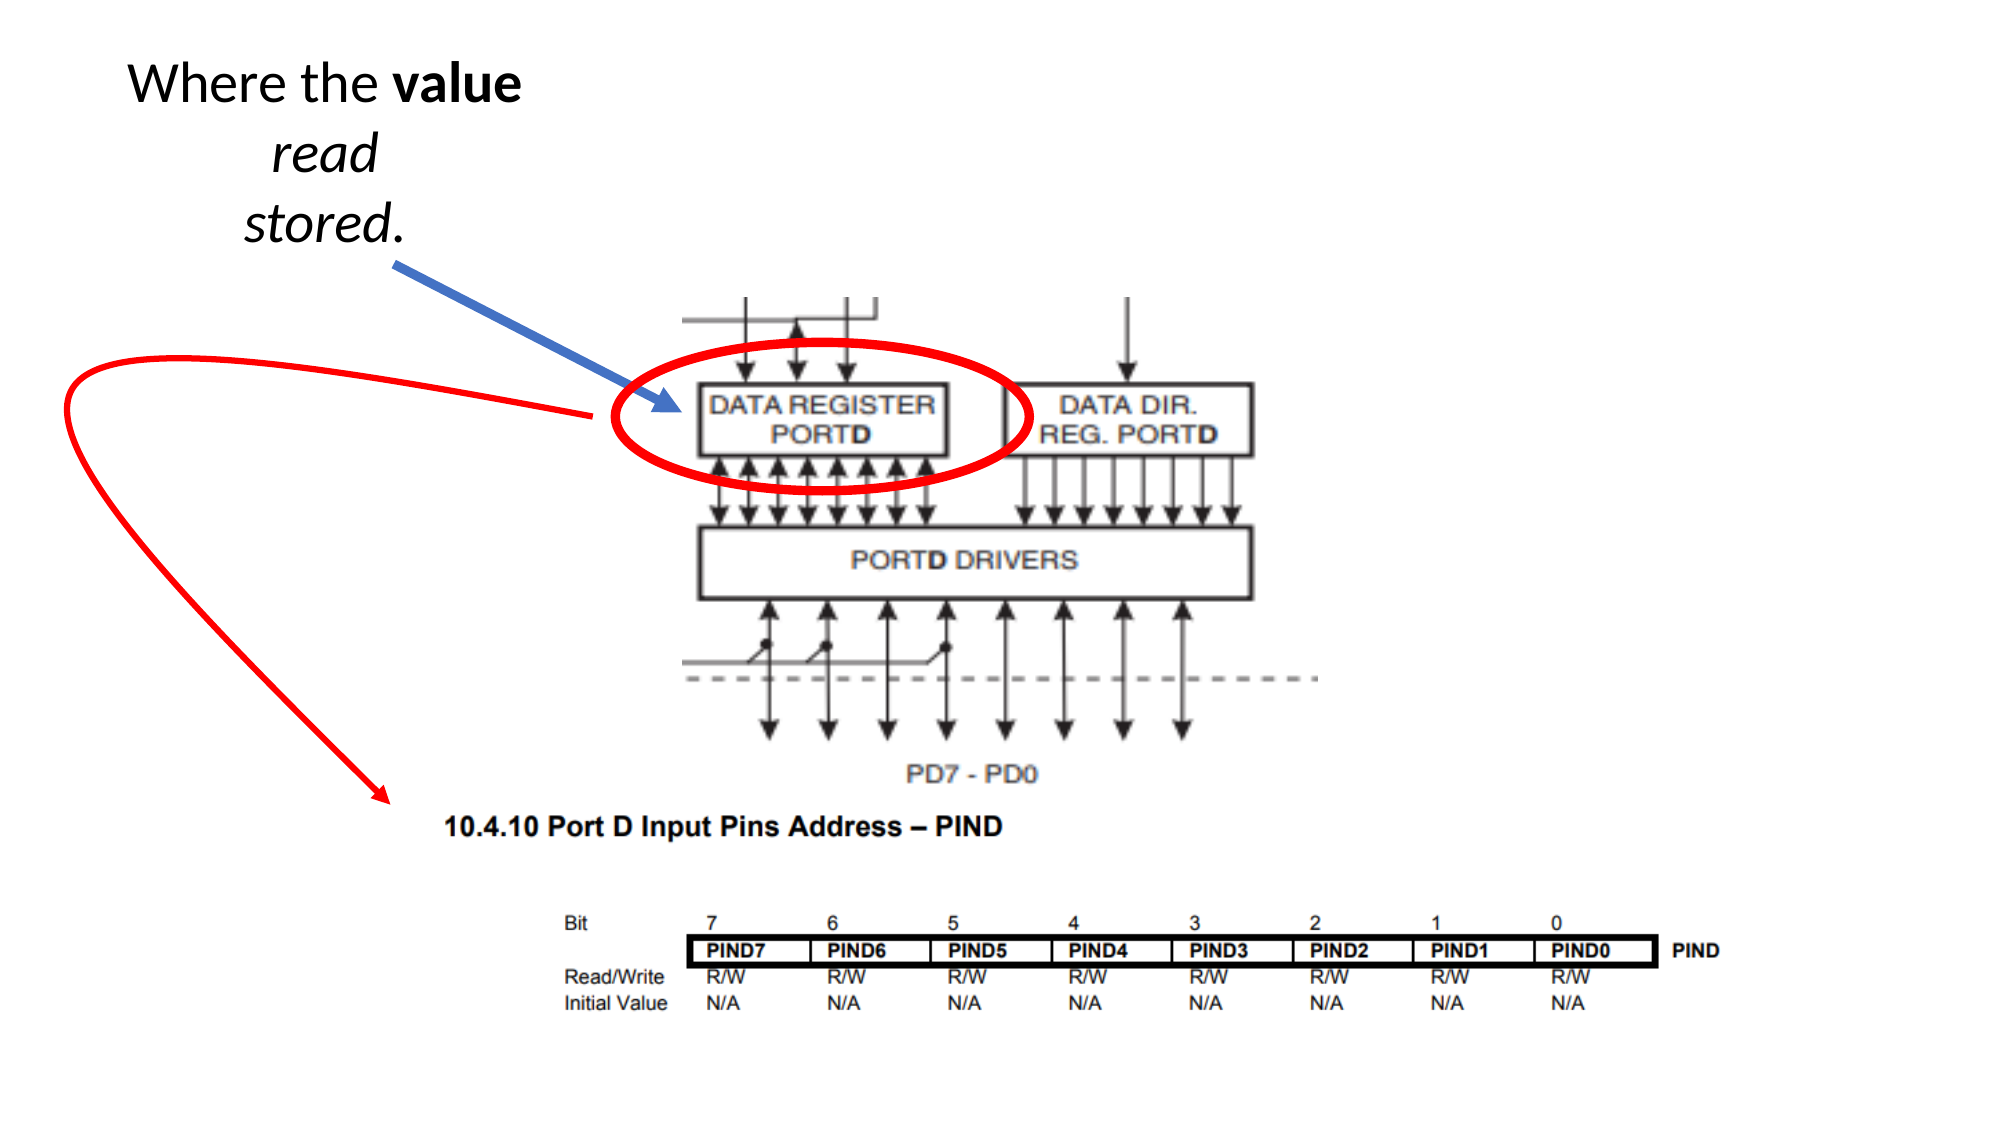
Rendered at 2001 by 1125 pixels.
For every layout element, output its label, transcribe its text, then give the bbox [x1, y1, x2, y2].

picture [393, 297, 1816, 1069]
text_box [66, 357, 593, 805]
text_box [614, 413, 682, 473]
text_box Where the value read stored. [112, 36, 538, 262]
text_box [393, 263, 683, 413]
